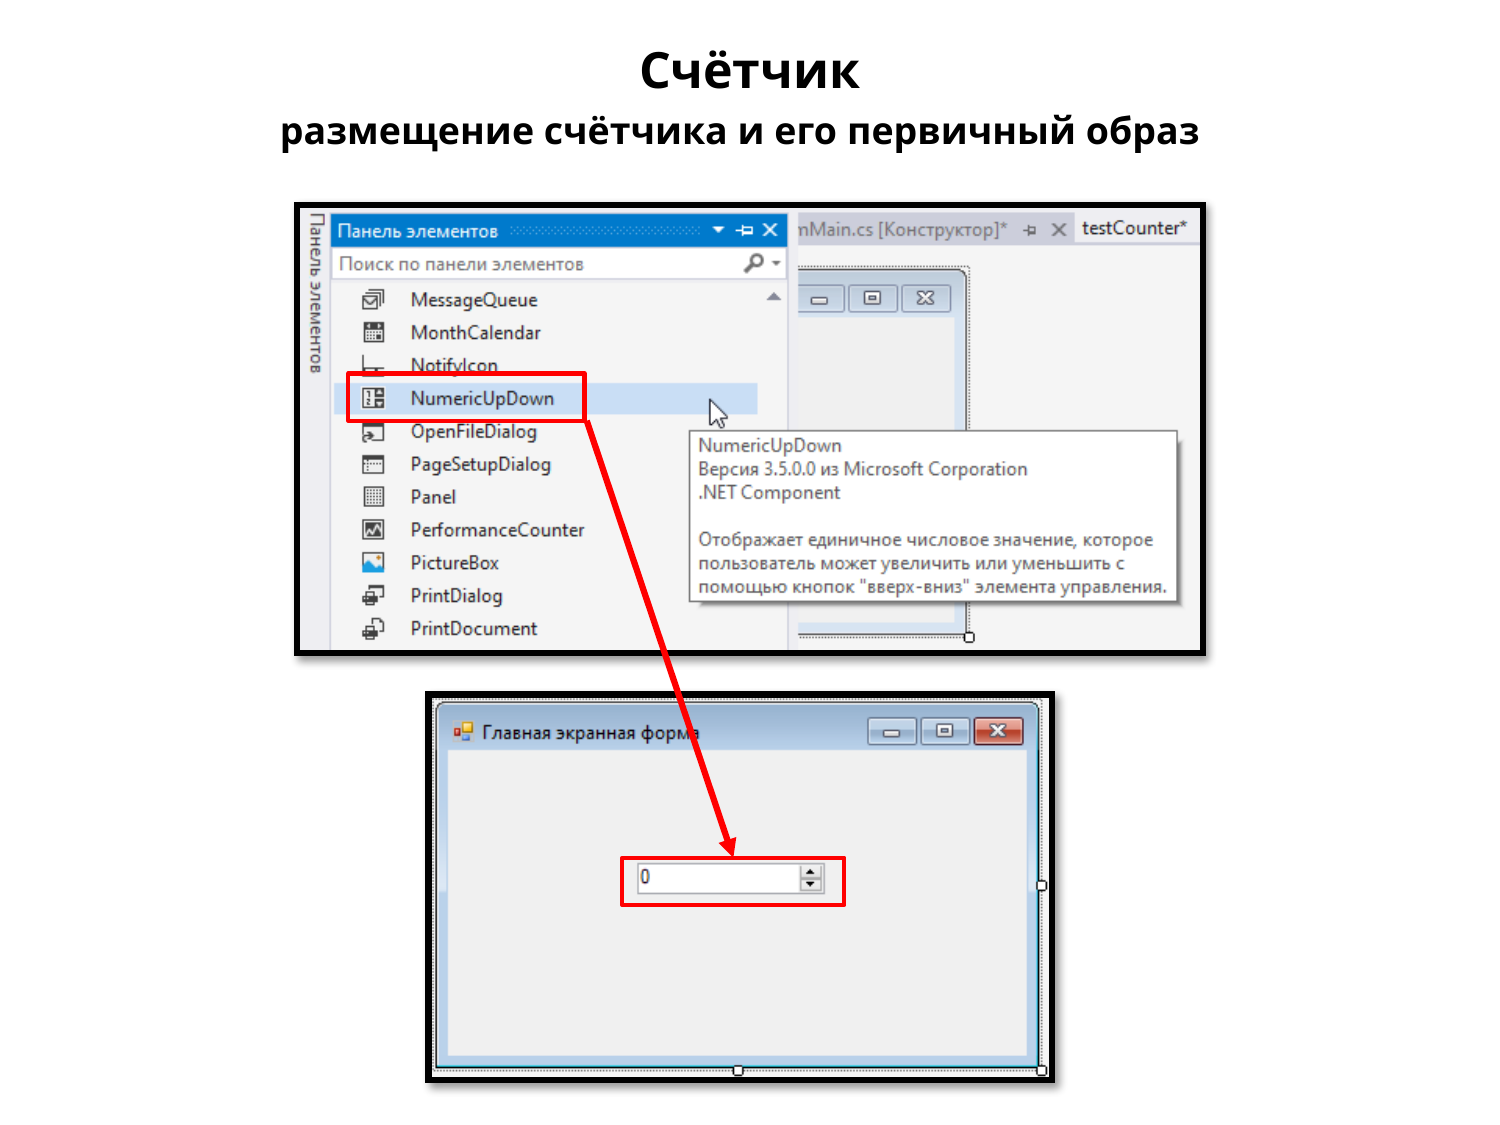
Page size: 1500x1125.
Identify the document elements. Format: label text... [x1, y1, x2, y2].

picture [431, 697, 1050, 1078]
picture [299, 207, 1201, 651]
text_box размещение счётчика и его первичный образ [31, 100, 1450, 160]
text_box Счётчик [17, 30, 1483, 106]
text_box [586, 420, 734, 859]
